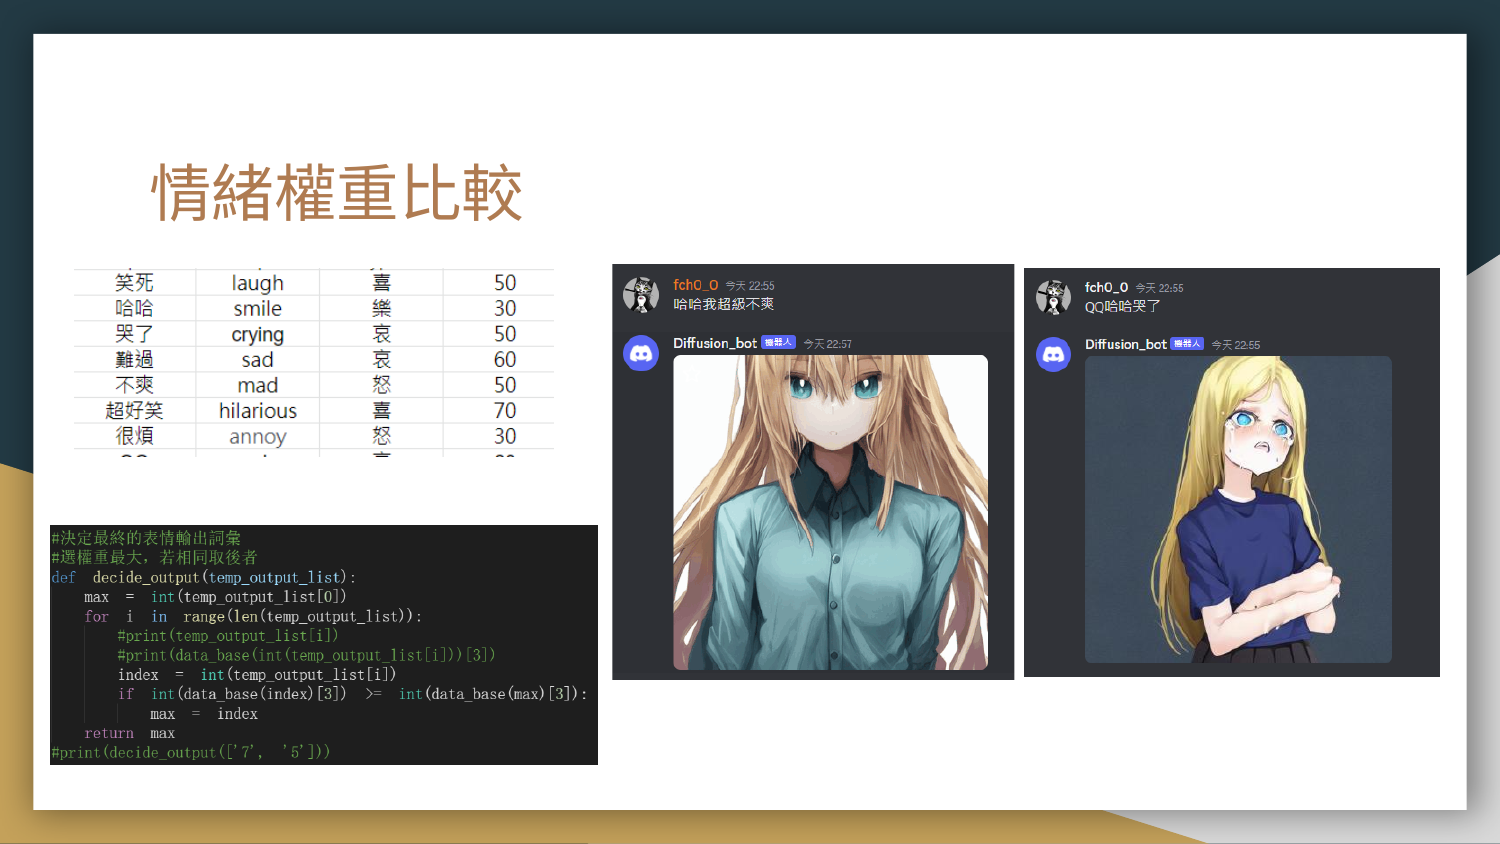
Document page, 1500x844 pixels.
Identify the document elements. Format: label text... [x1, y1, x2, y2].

picture [74, 267, 554, 458]
picture [50, 524, 598, 765]
picture [1024, 267, 1440, 677]
picture [612, 264, 1015, 680]
title 情緒權重比較 [134, 138, 1366, 296]
